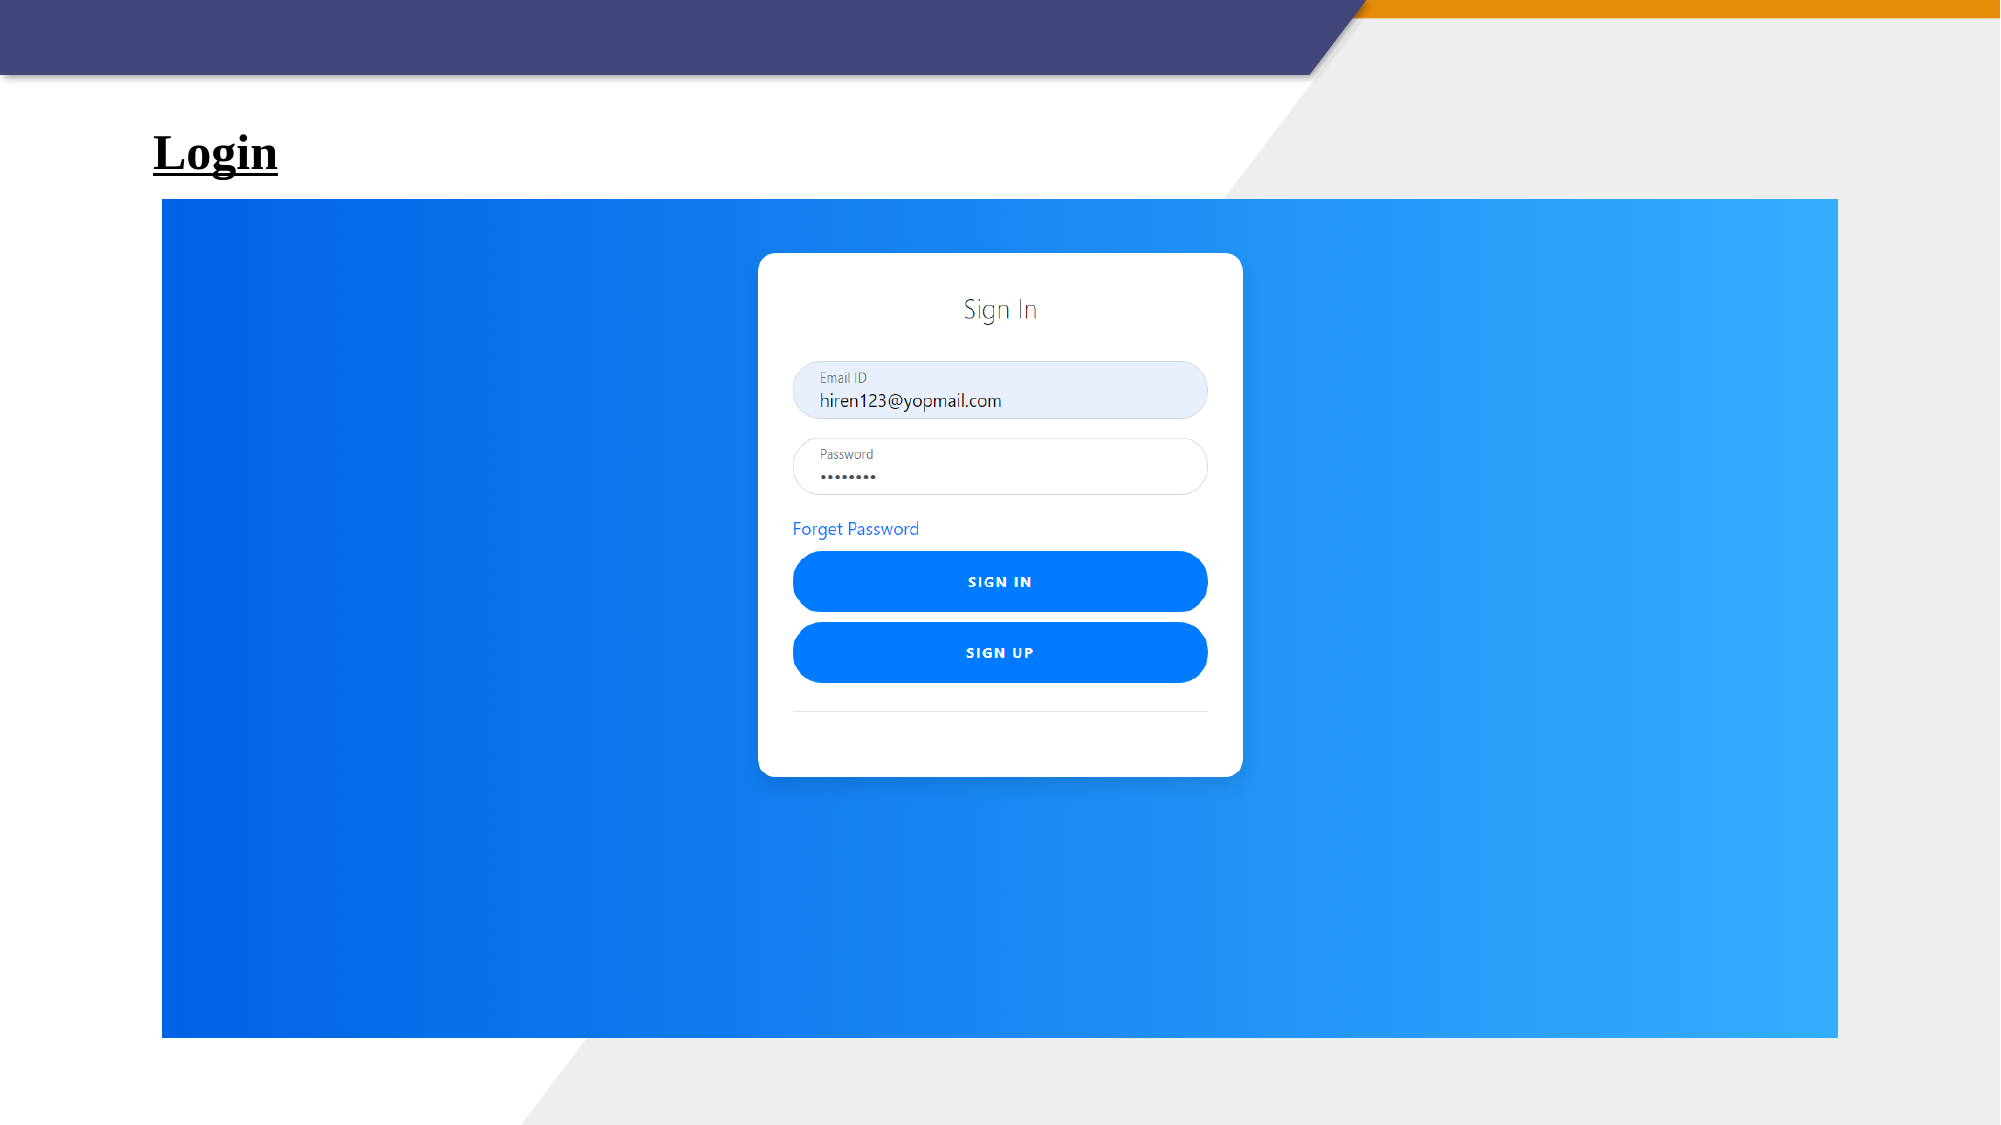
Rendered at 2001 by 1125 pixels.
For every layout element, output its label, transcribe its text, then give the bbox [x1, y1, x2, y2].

text_box Login [138, 112, 294, 188]
picture [162, 199, 1838, 1038]
